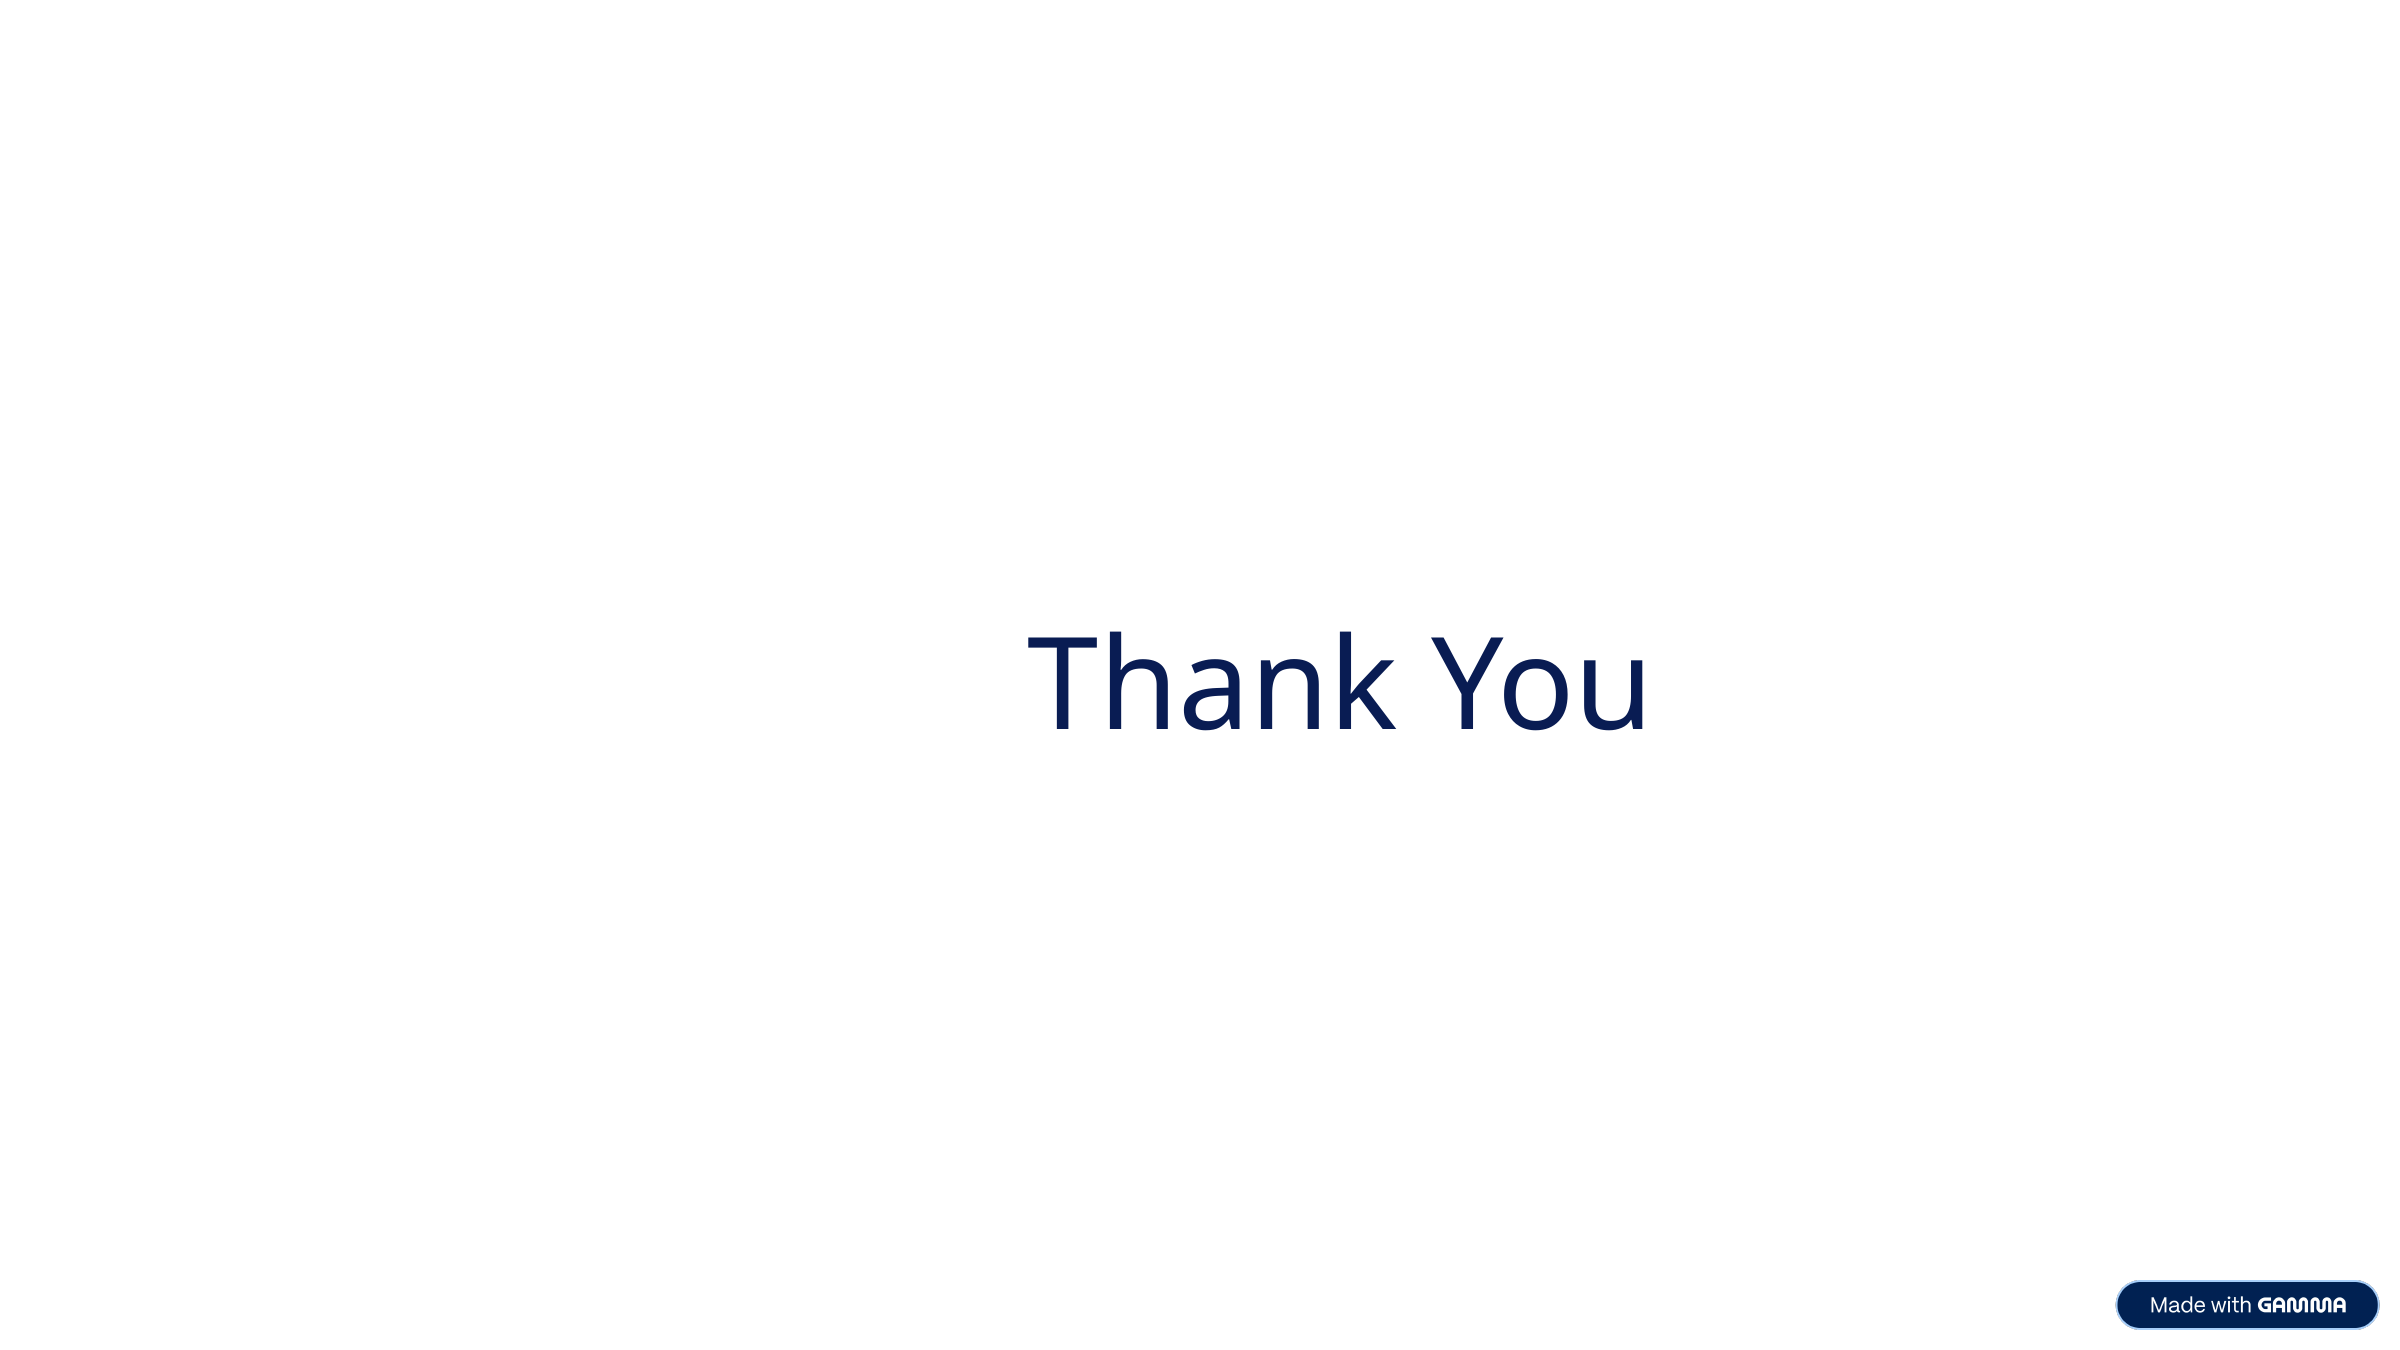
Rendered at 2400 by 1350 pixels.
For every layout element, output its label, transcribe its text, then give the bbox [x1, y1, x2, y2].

picture [2106, 1271, 2389, 1339]
text_box Thank You [130, 594, 1439, 756]
